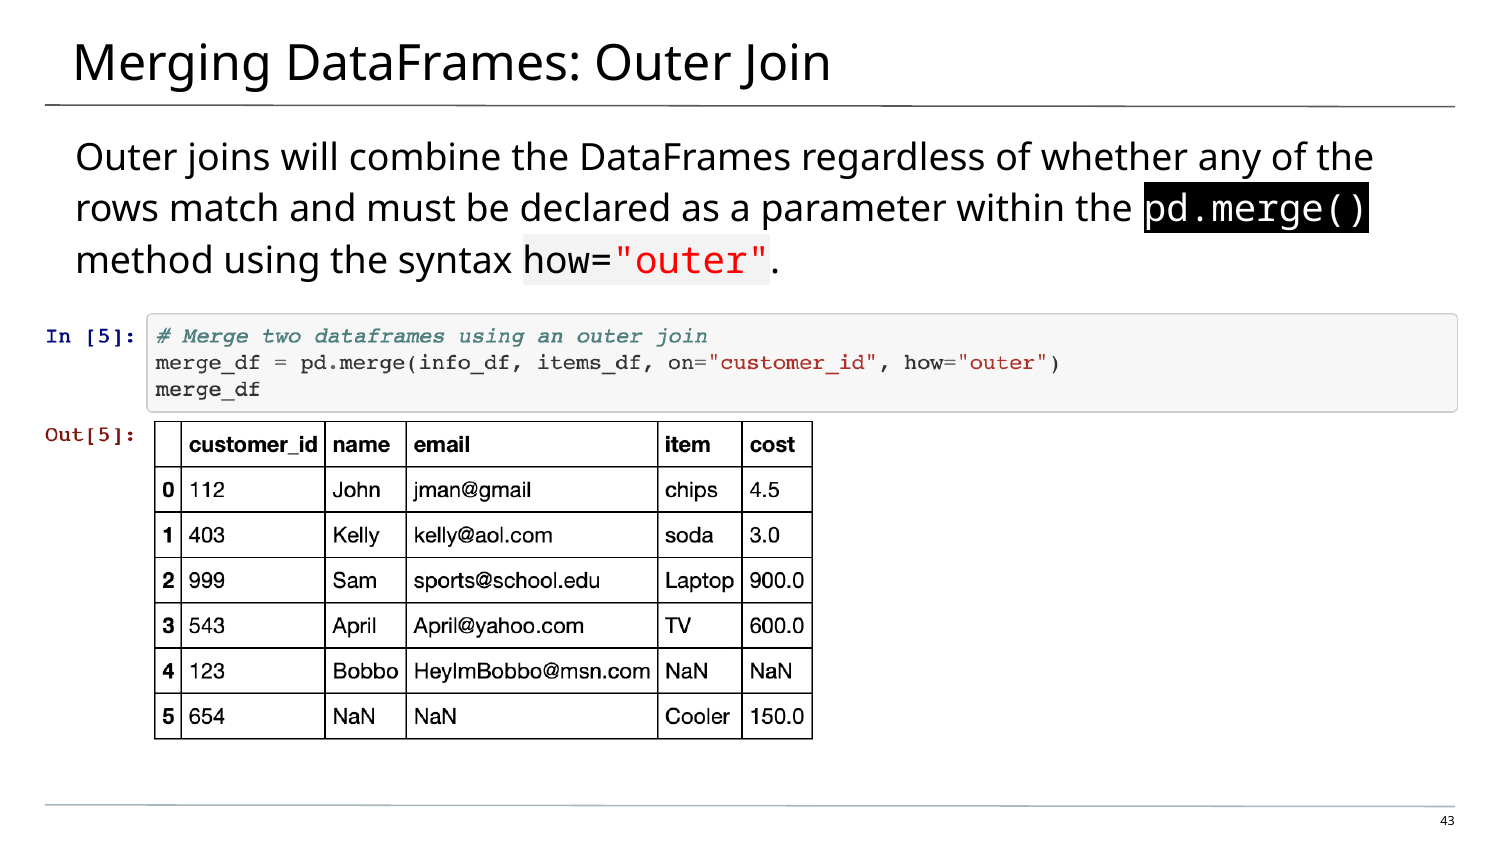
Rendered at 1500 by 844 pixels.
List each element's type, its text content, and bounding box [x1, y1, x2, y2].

text_box Outer joins will combine the DataFrames regardless of whether any of the rows match and must be declared as a parameter within the pd.merge() method using the syntax how="outer". [0, 110, 1500, 287]
text_box Merging DataFrames: Outer Join [0, 0, 1500, 88]
picture [24, 300, 1476, 751]
